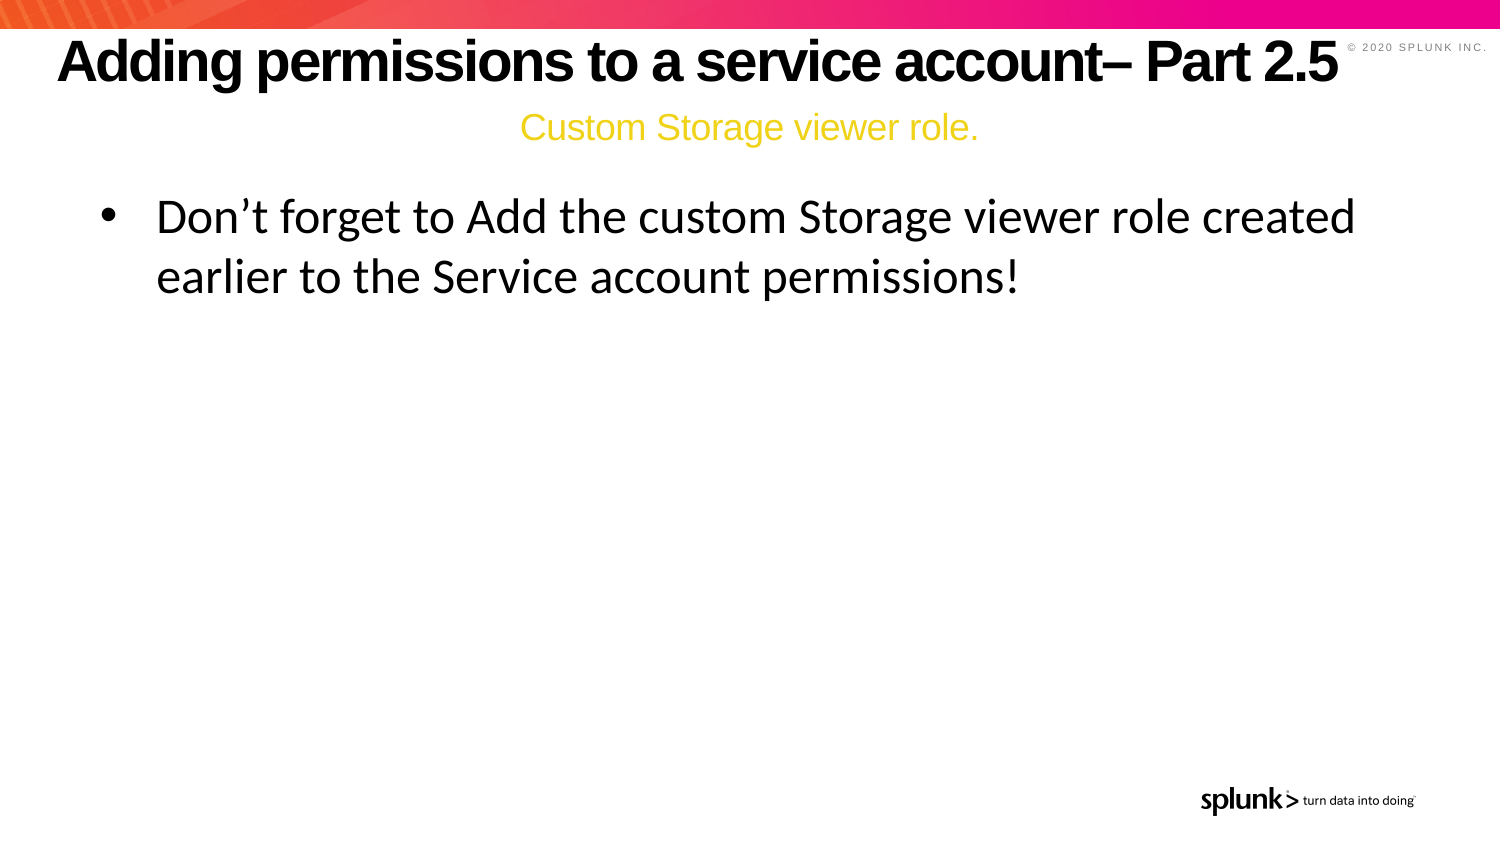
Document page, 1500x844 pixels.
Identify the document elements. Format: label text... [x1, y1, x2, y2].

text_box Don’t forget to Add the custom Storage viewer role created earlier to the Service account permissions! [100, 183, 1400, 304]
picture [0, 0, 1500, 29]
subtitle Custom Storage viewer role. [165, 105, 1335, 156]
title Adding permissions to a service account– Part 2.5 [56, 38, 1444, 93]
picture [1201, 787, 1416, 816]
